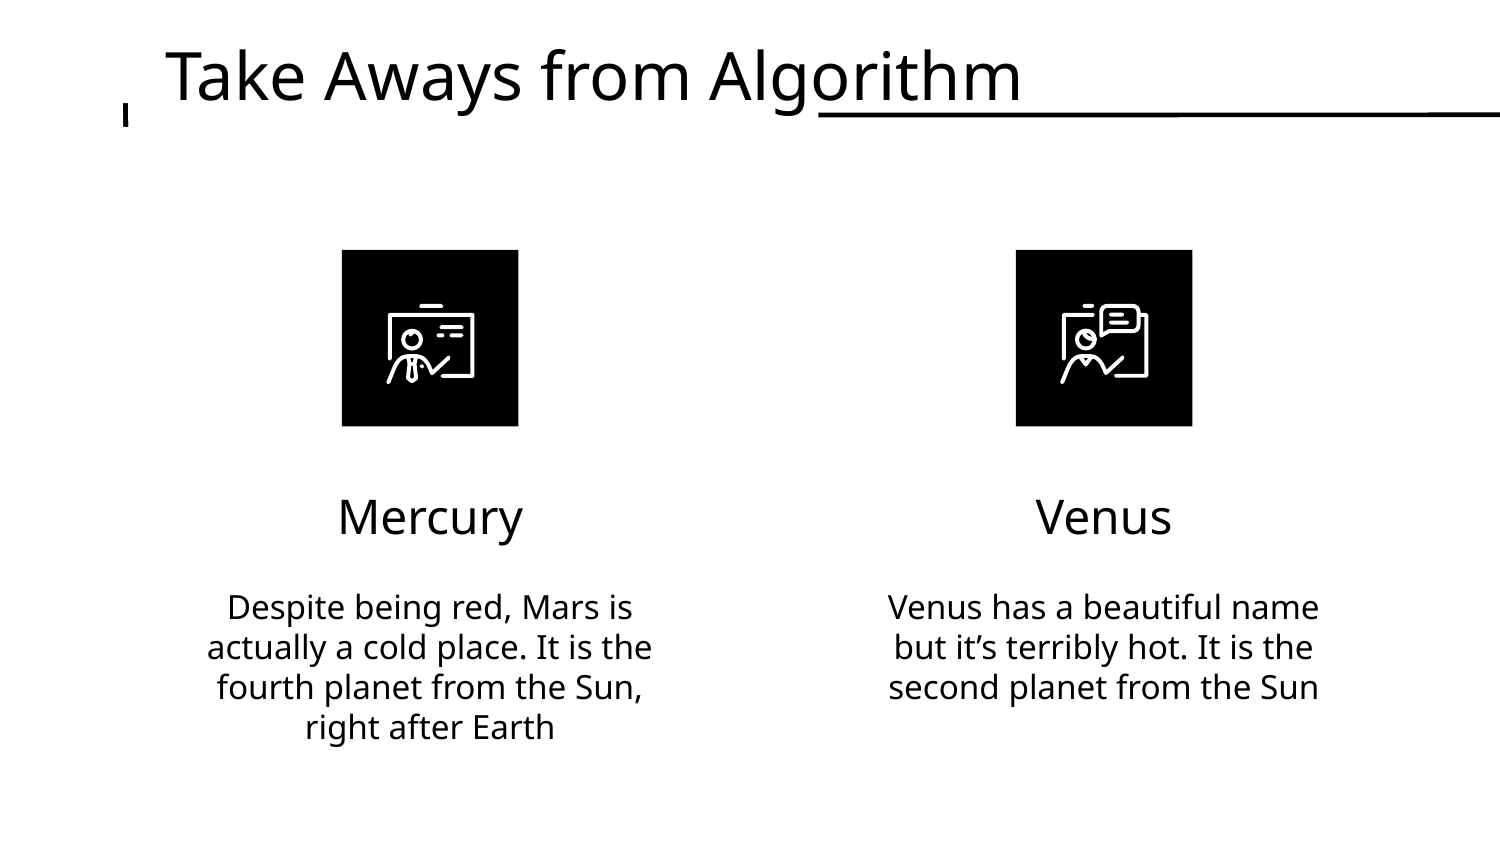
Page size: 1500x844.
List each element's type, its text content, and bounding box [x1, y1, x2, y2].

text_box [1015, 249, 1193, 427]
subtitle Despite being red, Mars is actually a cold place. It is the fourth planet from the Sun, right after Earth [182, 571, 679, 715]
subtitle Venus [856, 471, 1353, 566]
subtitle Venus has a beautiful name but it’s terribly hot. It is the second planet from the Sun [856, 571, 1353, 715]
text_box [386, 354, 451, 385]
title Take Aways from Algorithm [150, 18, 1379, 113]
text_box [341, 249, 519, 427]
text_box [1061, 312, 1095, 361]
text_box [1060, 354, 1125, 385]
text_box [1099, 303, 1149, 378]
text_box [387, 312, 475, 378]
text_box [1082, 303, 1095, 308]
text_box [1074, 328, 1097, 351]
text_box [419, 303, 444, 308]
subtitle Mercury [182, 471, 679, 566]
